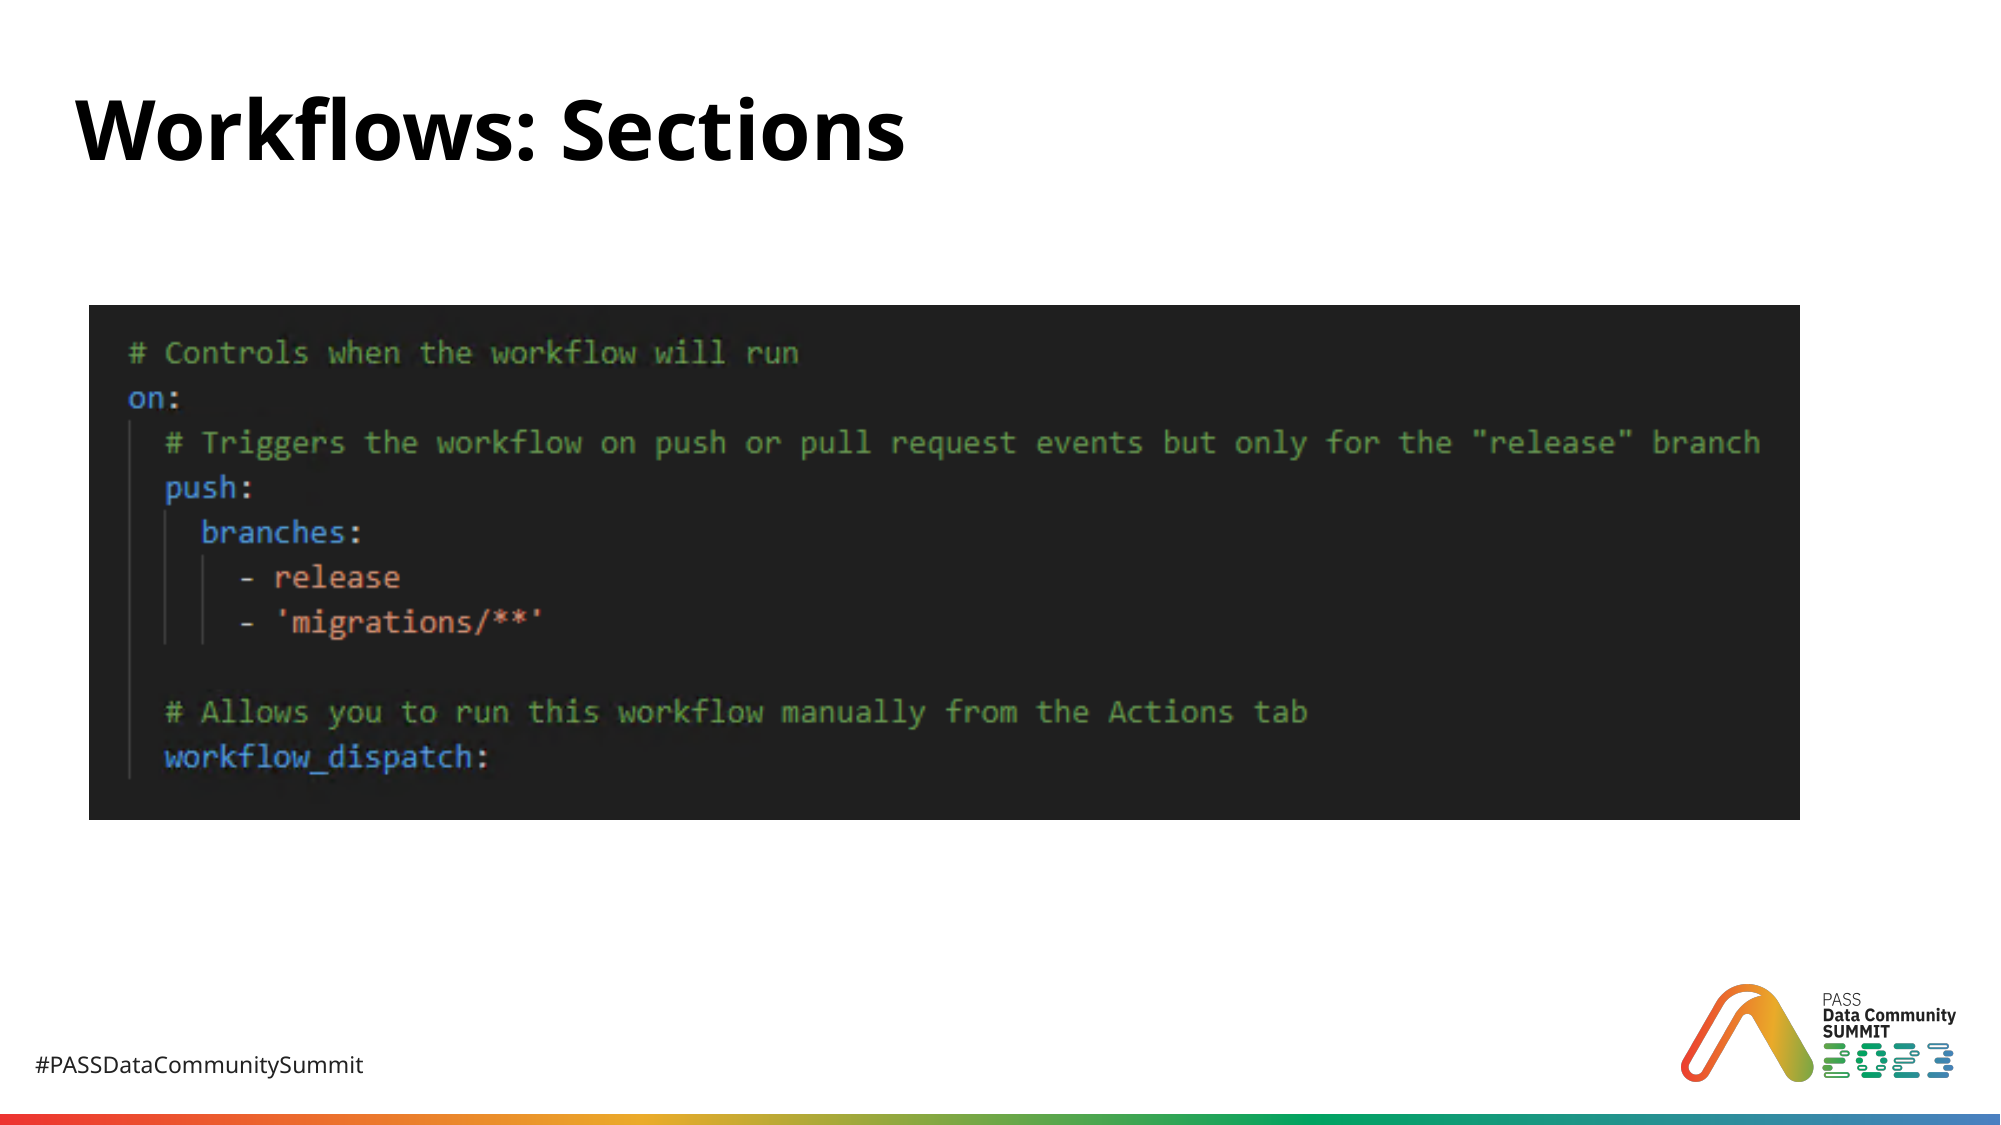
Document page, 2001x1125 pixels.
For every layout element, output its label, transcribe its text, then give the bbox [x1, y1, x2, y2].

picture [1681, 984, 1956, 1082]
title Workflows: Sections [60, 80, 1606, 299]
picture [0, 1114, 2000, 1125]
picture [89, 305, 1800, 820]
